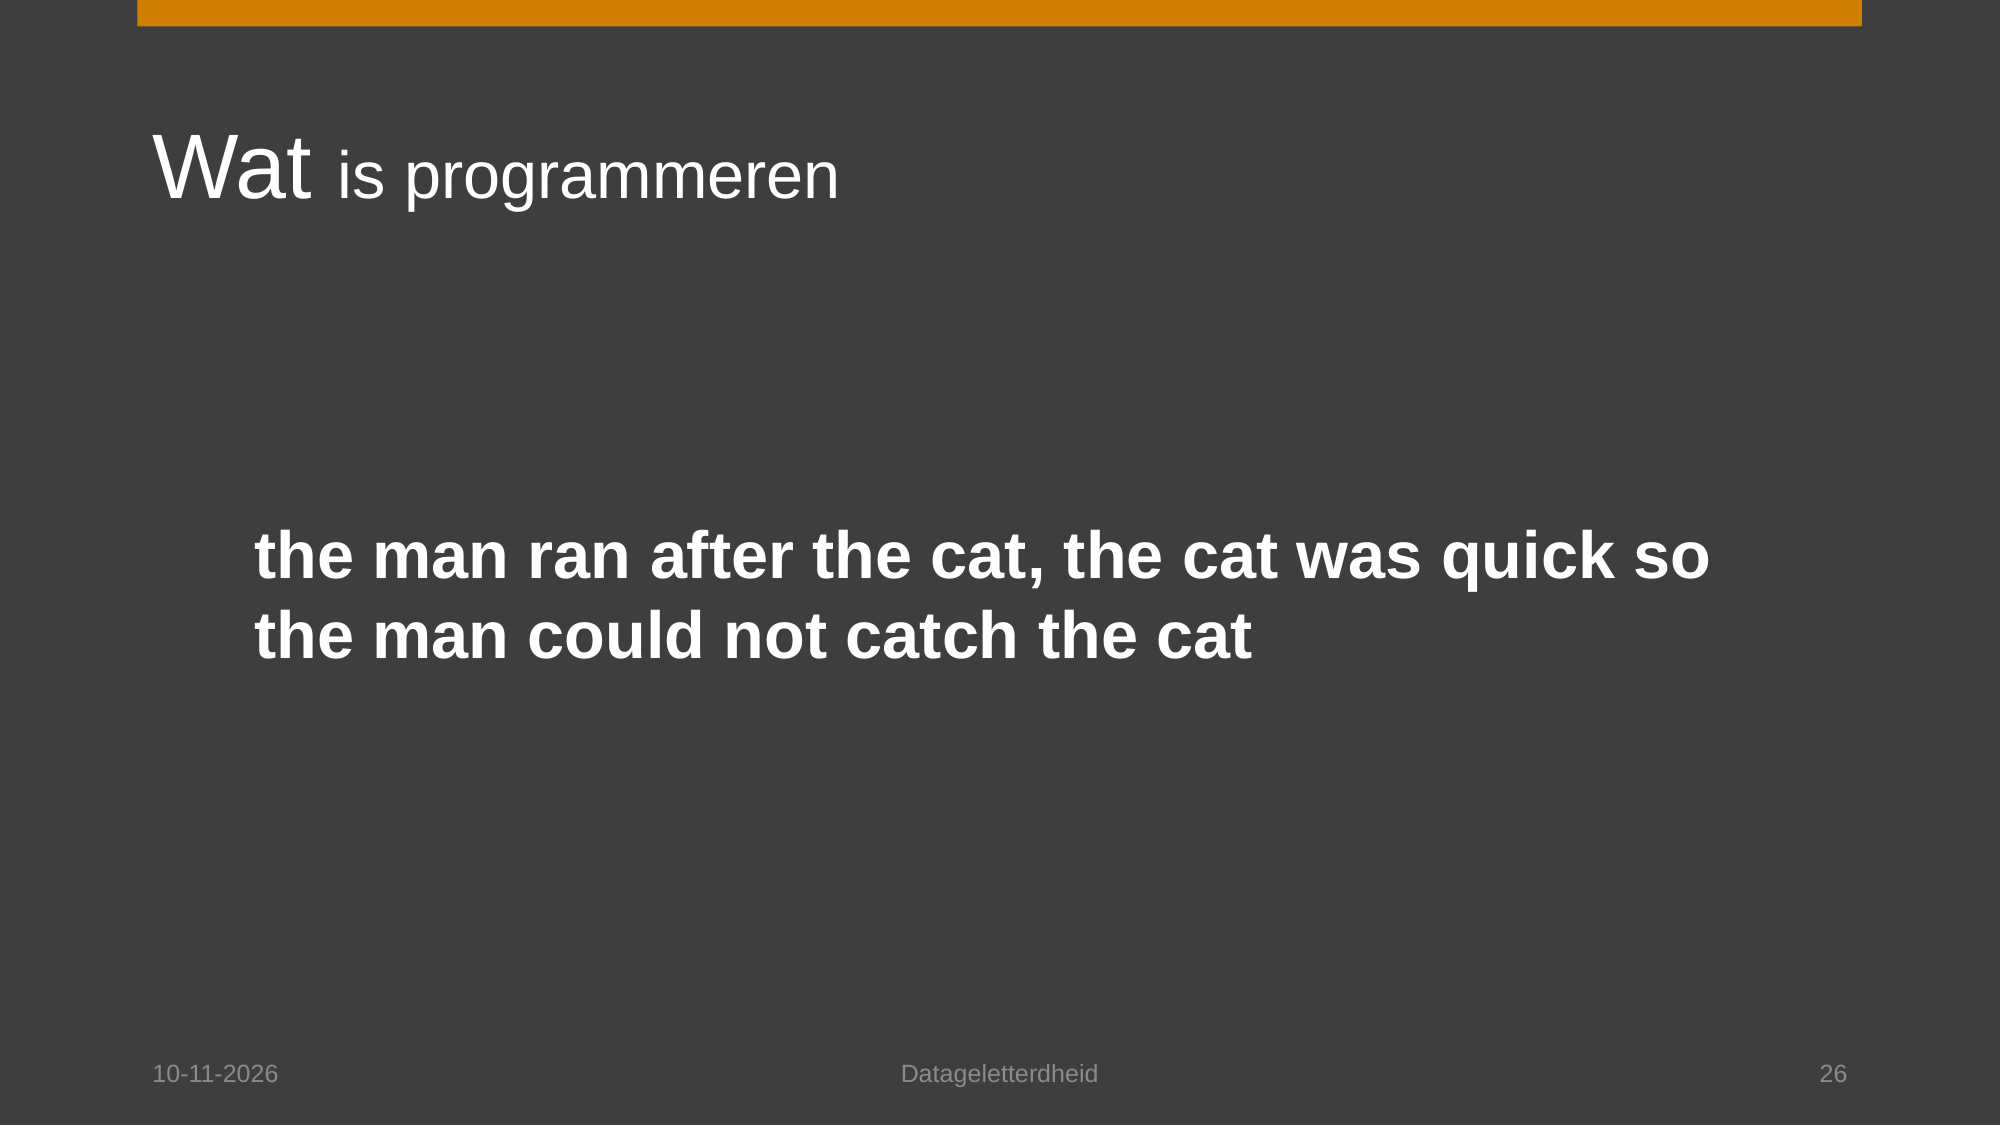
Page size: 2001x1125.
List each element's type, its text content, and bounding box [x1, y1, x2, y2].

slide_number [137, 1042, 588, 1103]
title Wat is programmeren [137, 59, 1863, 278]
footer Datageletterdheid [662, 1042, 1338, 1103]
slide_number 26 [1412, 1042, 1863, 1103]
text_box the man ran after the cat, the cat was quick so the man could not catch the cat [239, 504, 1760, 680]
